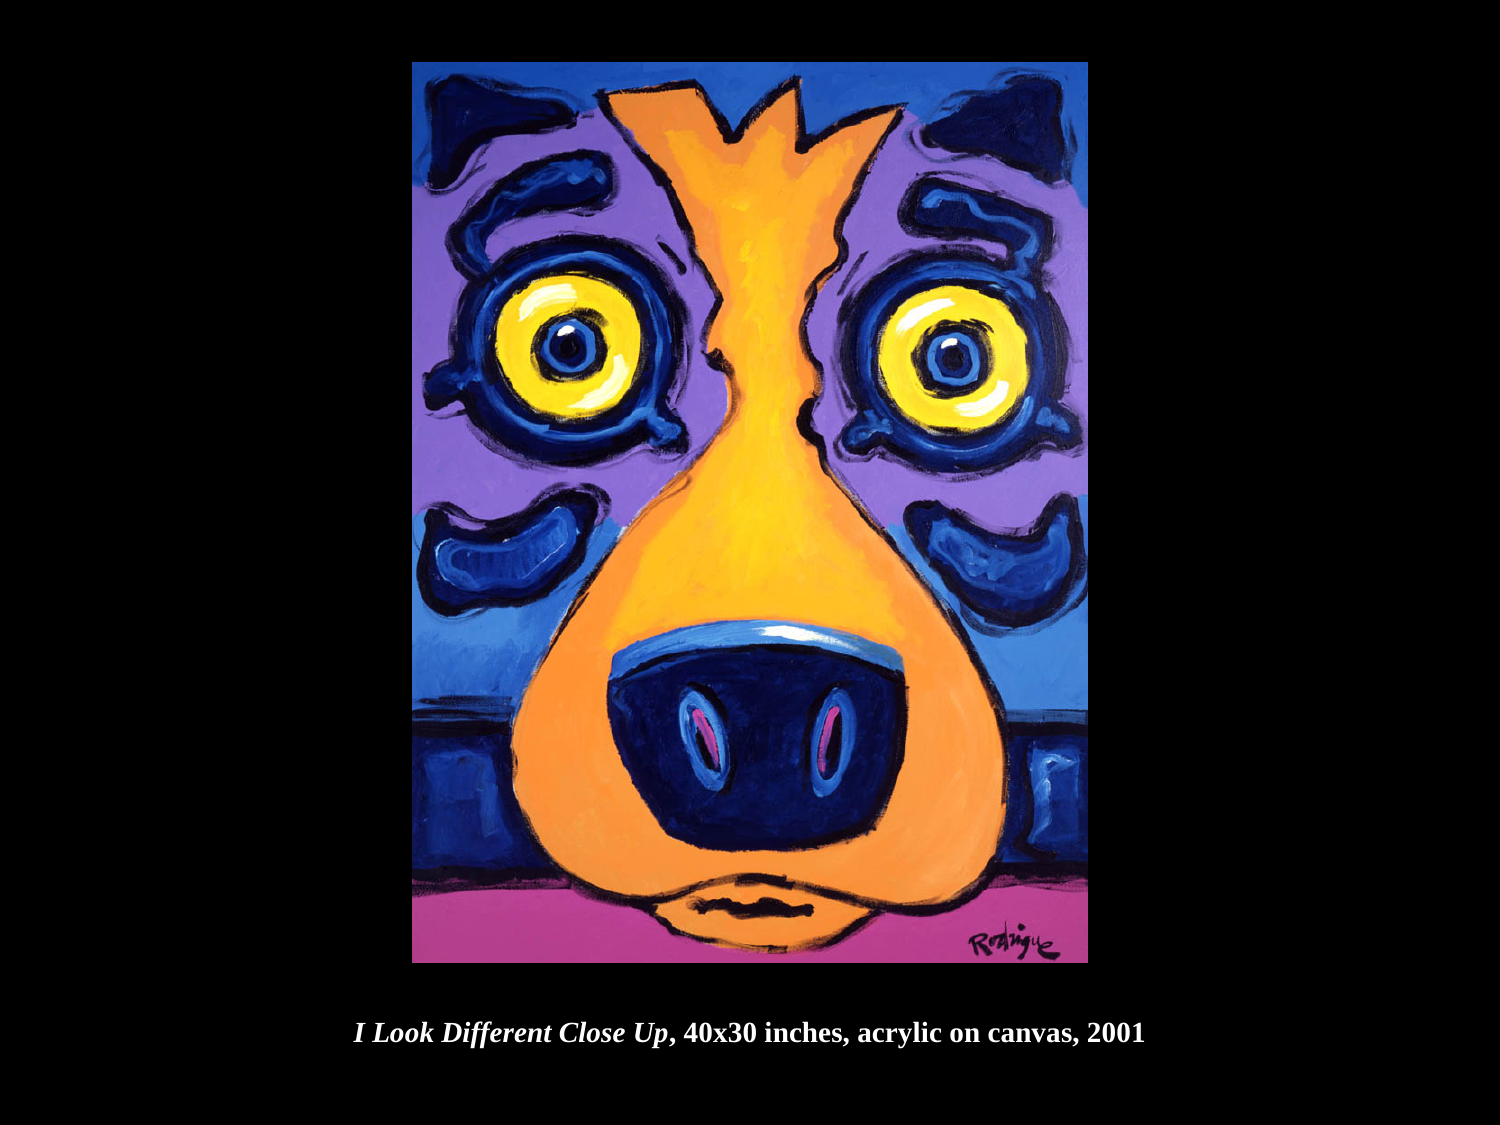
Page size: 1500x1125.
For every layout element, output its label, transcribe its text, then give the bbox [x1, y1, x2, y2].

picture [149, 62, 1351, 963]
title I Look Different Close Up, 40x30 inches, acrylic on canvas, 2001 [300, 972, 1200, 1056]
